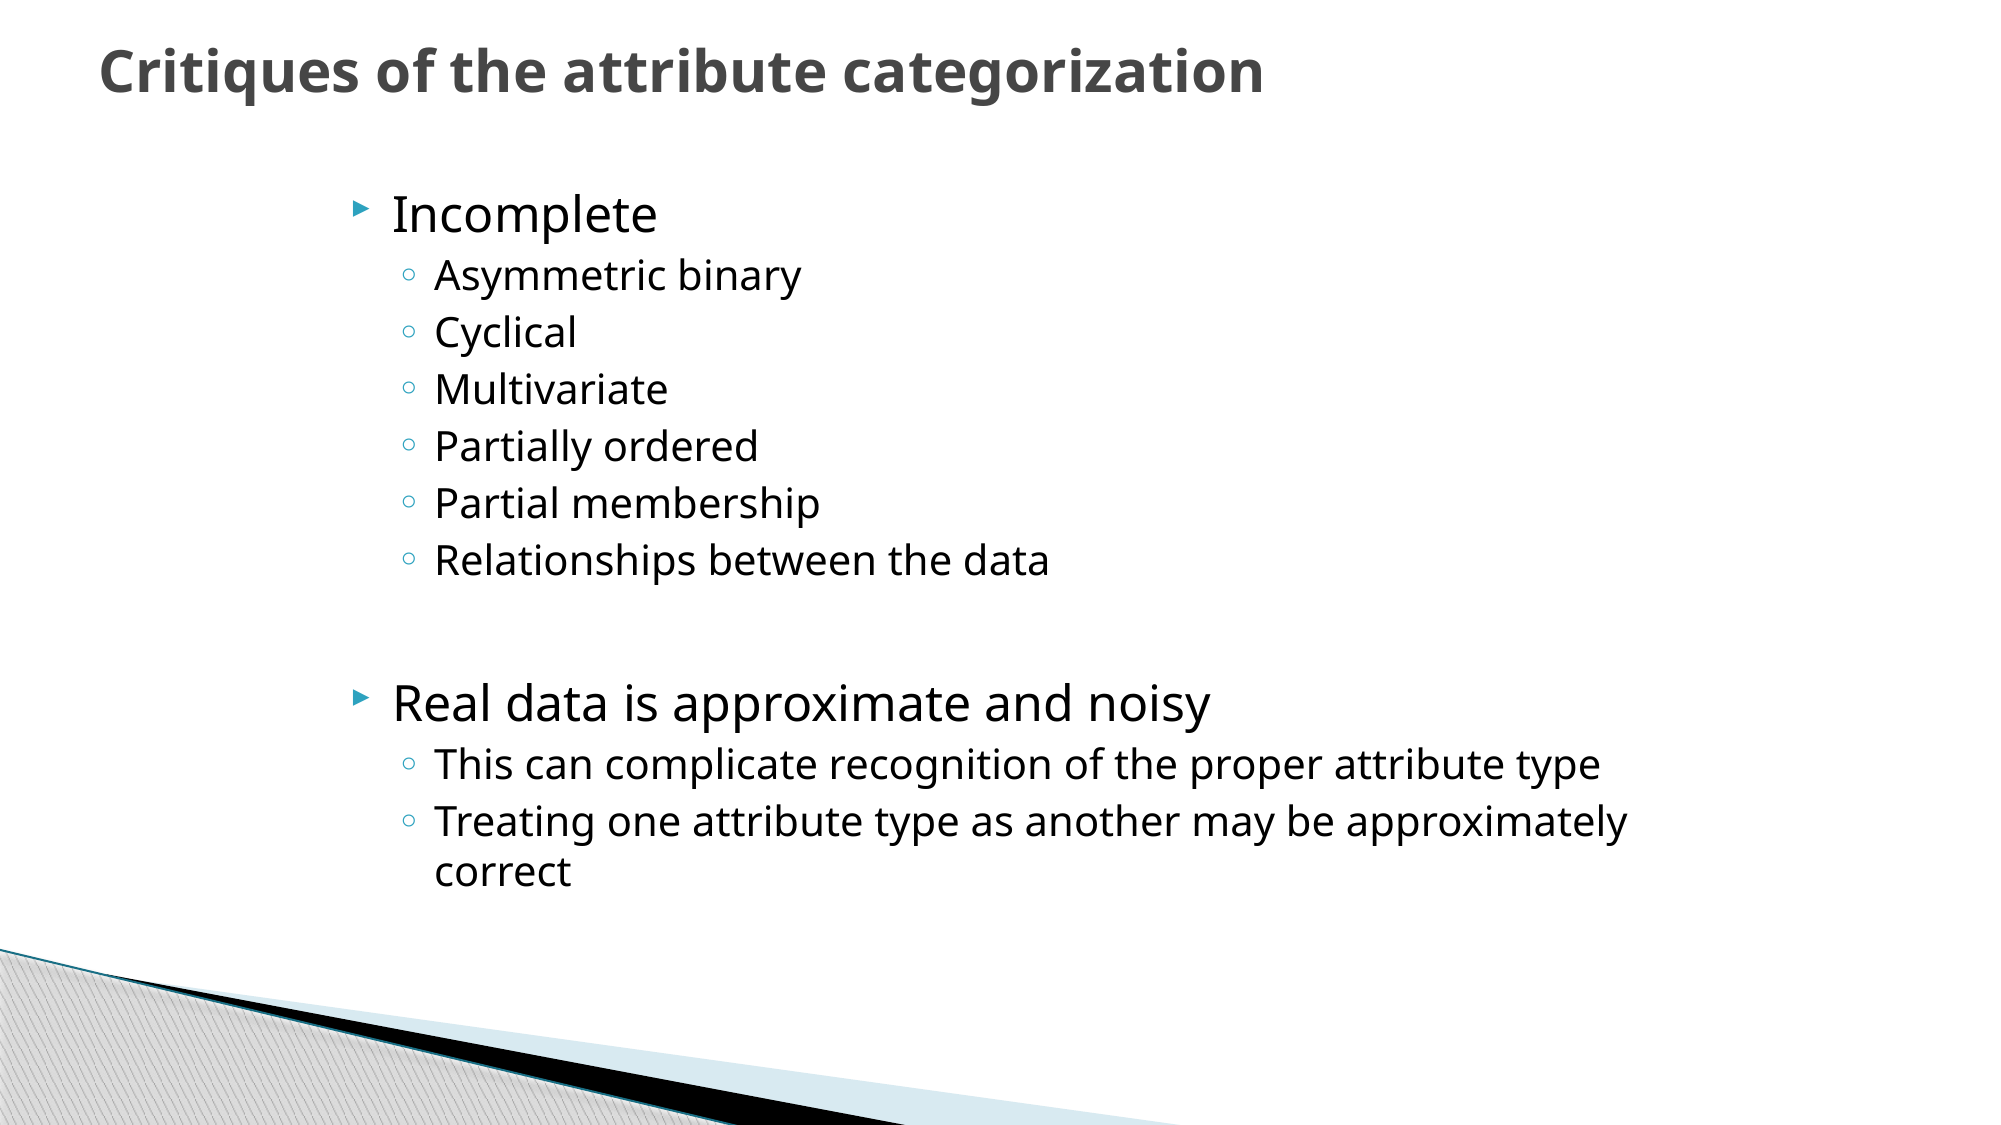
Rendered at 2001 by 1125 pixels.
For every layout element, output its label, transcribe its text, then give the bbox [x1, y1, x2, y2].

title Critiques of the attribute categorization [83, 24, 1895, 113]
list Incomplete Asymmetric binary Cyclical Multivariate Partially ordered Partial membership Relationships between the data Real data is approximate and noisy This can complicate recognition of the proper attribute type Treating one attribute type as another may be approximately correct [317, 174, 1700, 1025]
